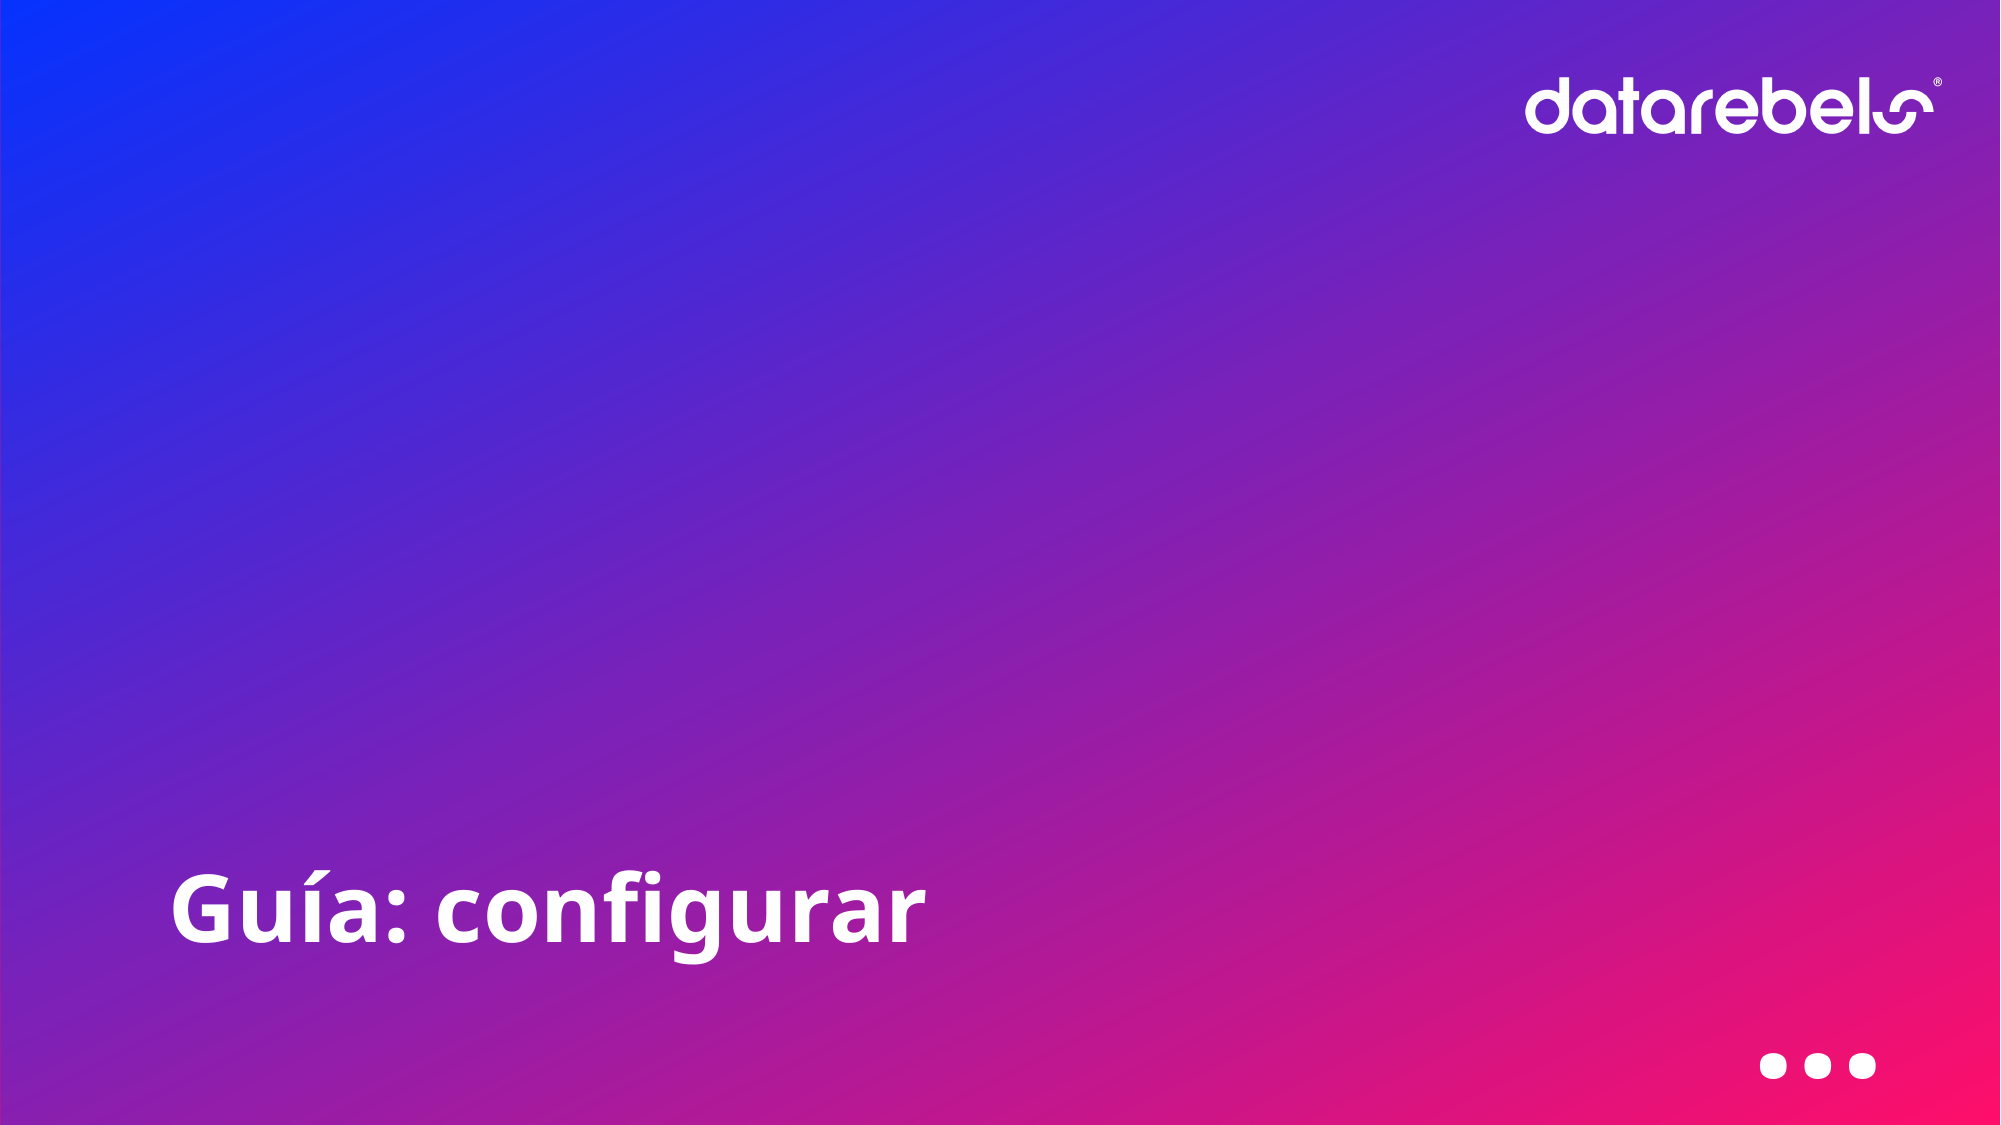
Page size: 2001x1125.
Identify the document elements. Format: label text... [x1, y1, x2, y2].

title Guía: configurar [148, 486, 1299, 982]
picture [0, 0, 2000, 1125]
